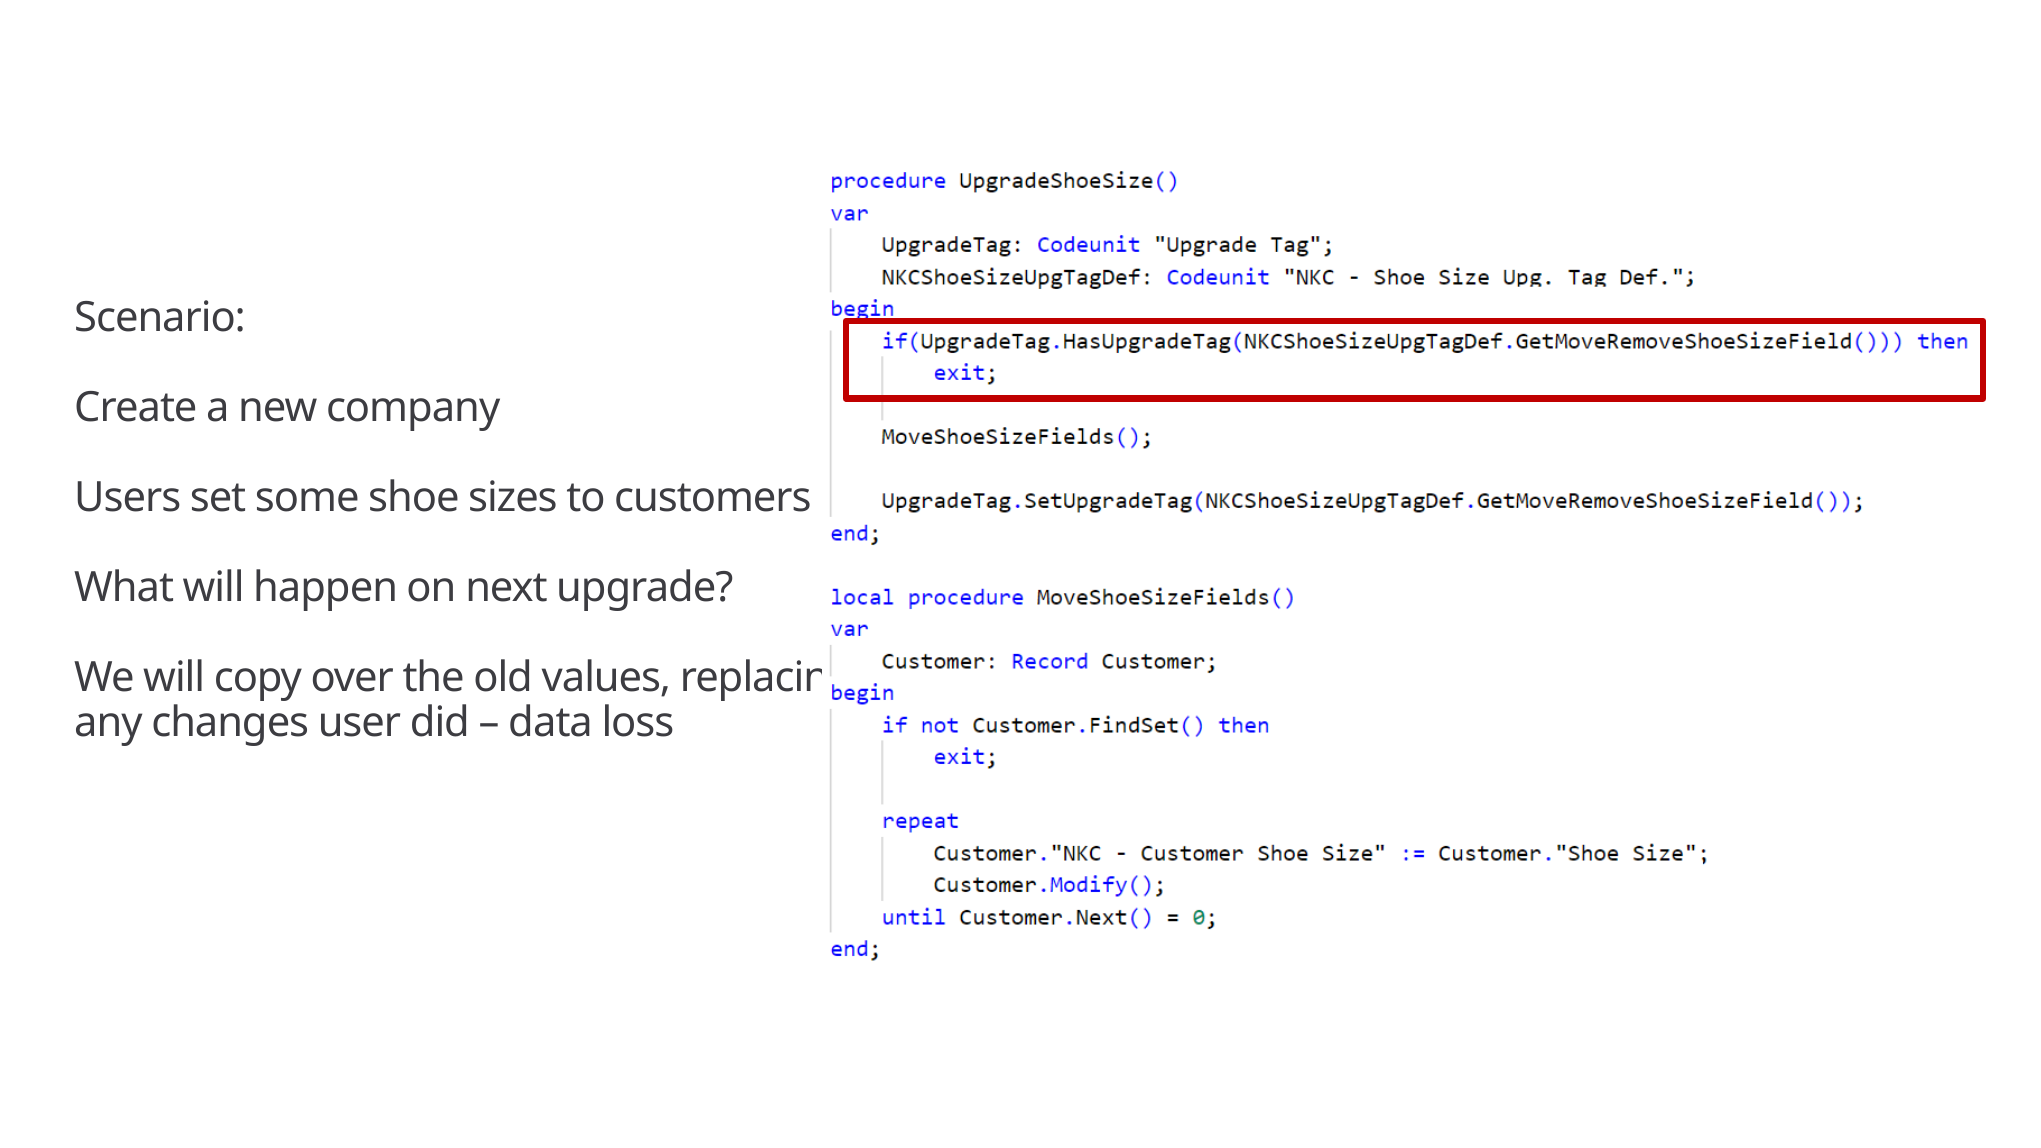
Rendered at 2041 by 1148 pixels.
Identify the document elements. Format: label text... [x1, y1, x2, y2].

title Scenario: Create a new company Users set some shoe sizes to customers What will happen on next upgrade? We will copy over the old values, replacing any changes user did – data loss [74, 280, 821, 417]
picture [821, 161, 1999, 983]
